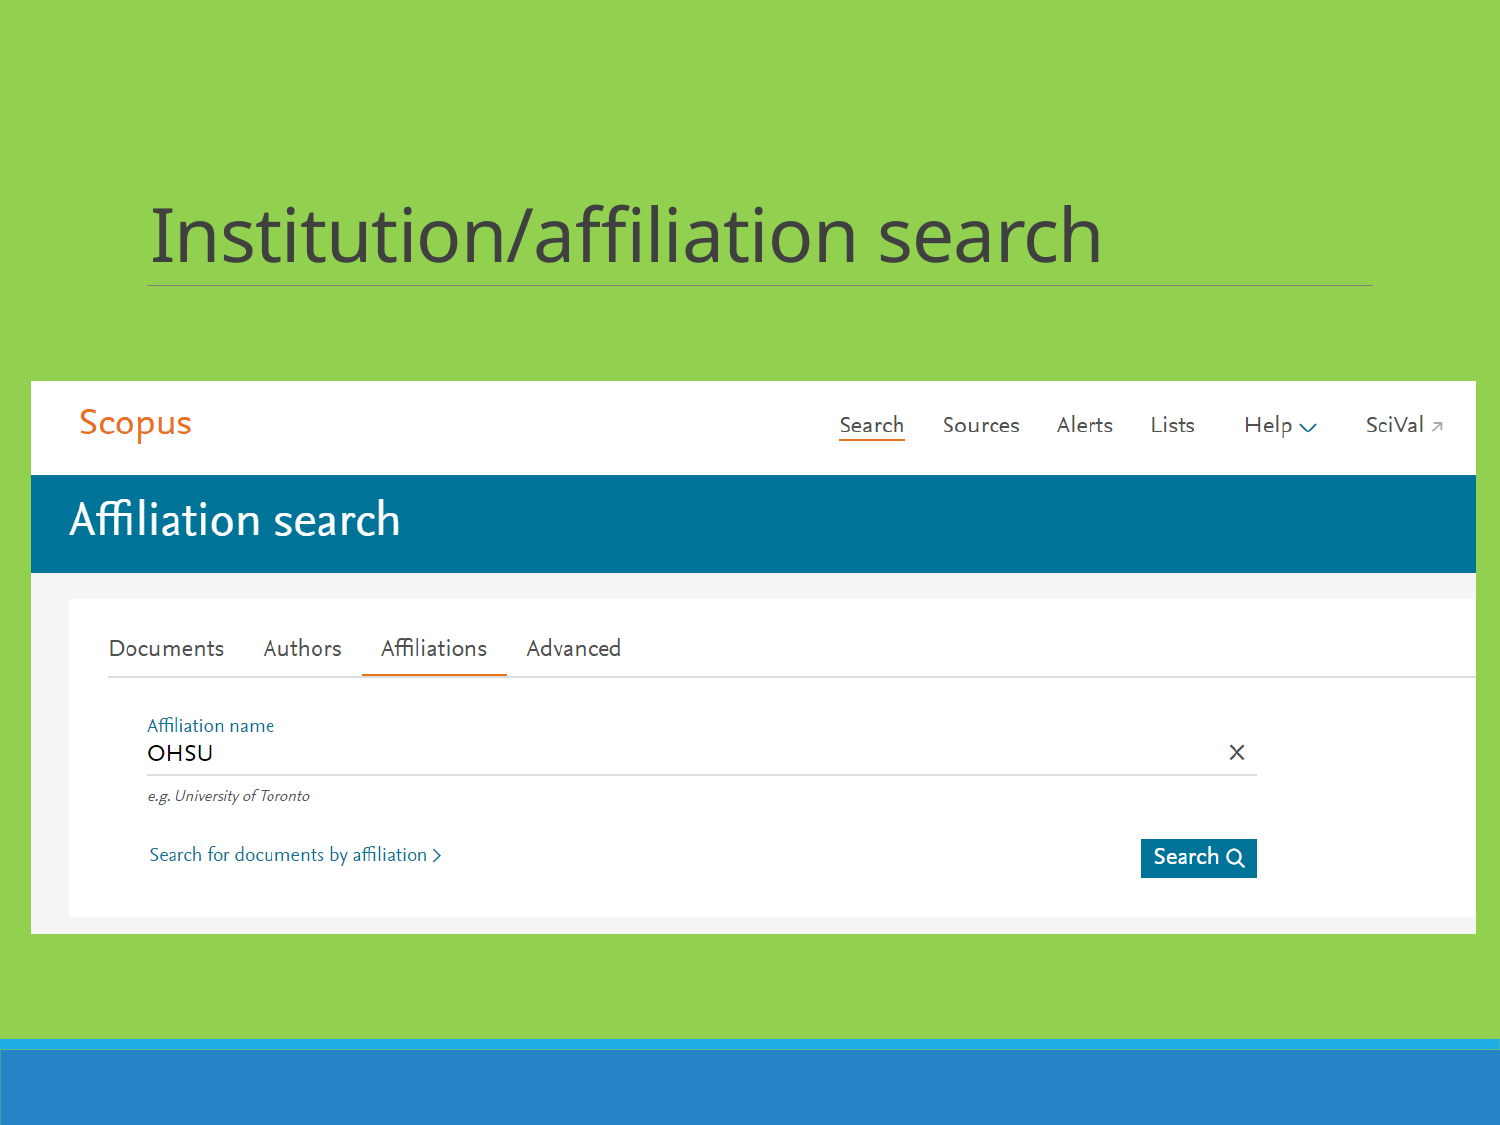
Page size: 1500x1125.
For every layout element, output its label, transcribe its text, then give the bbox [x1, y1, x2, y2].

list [31, 380, 1477, 934]
title Institution/affiliation search [135, 47, 1373, 285]
